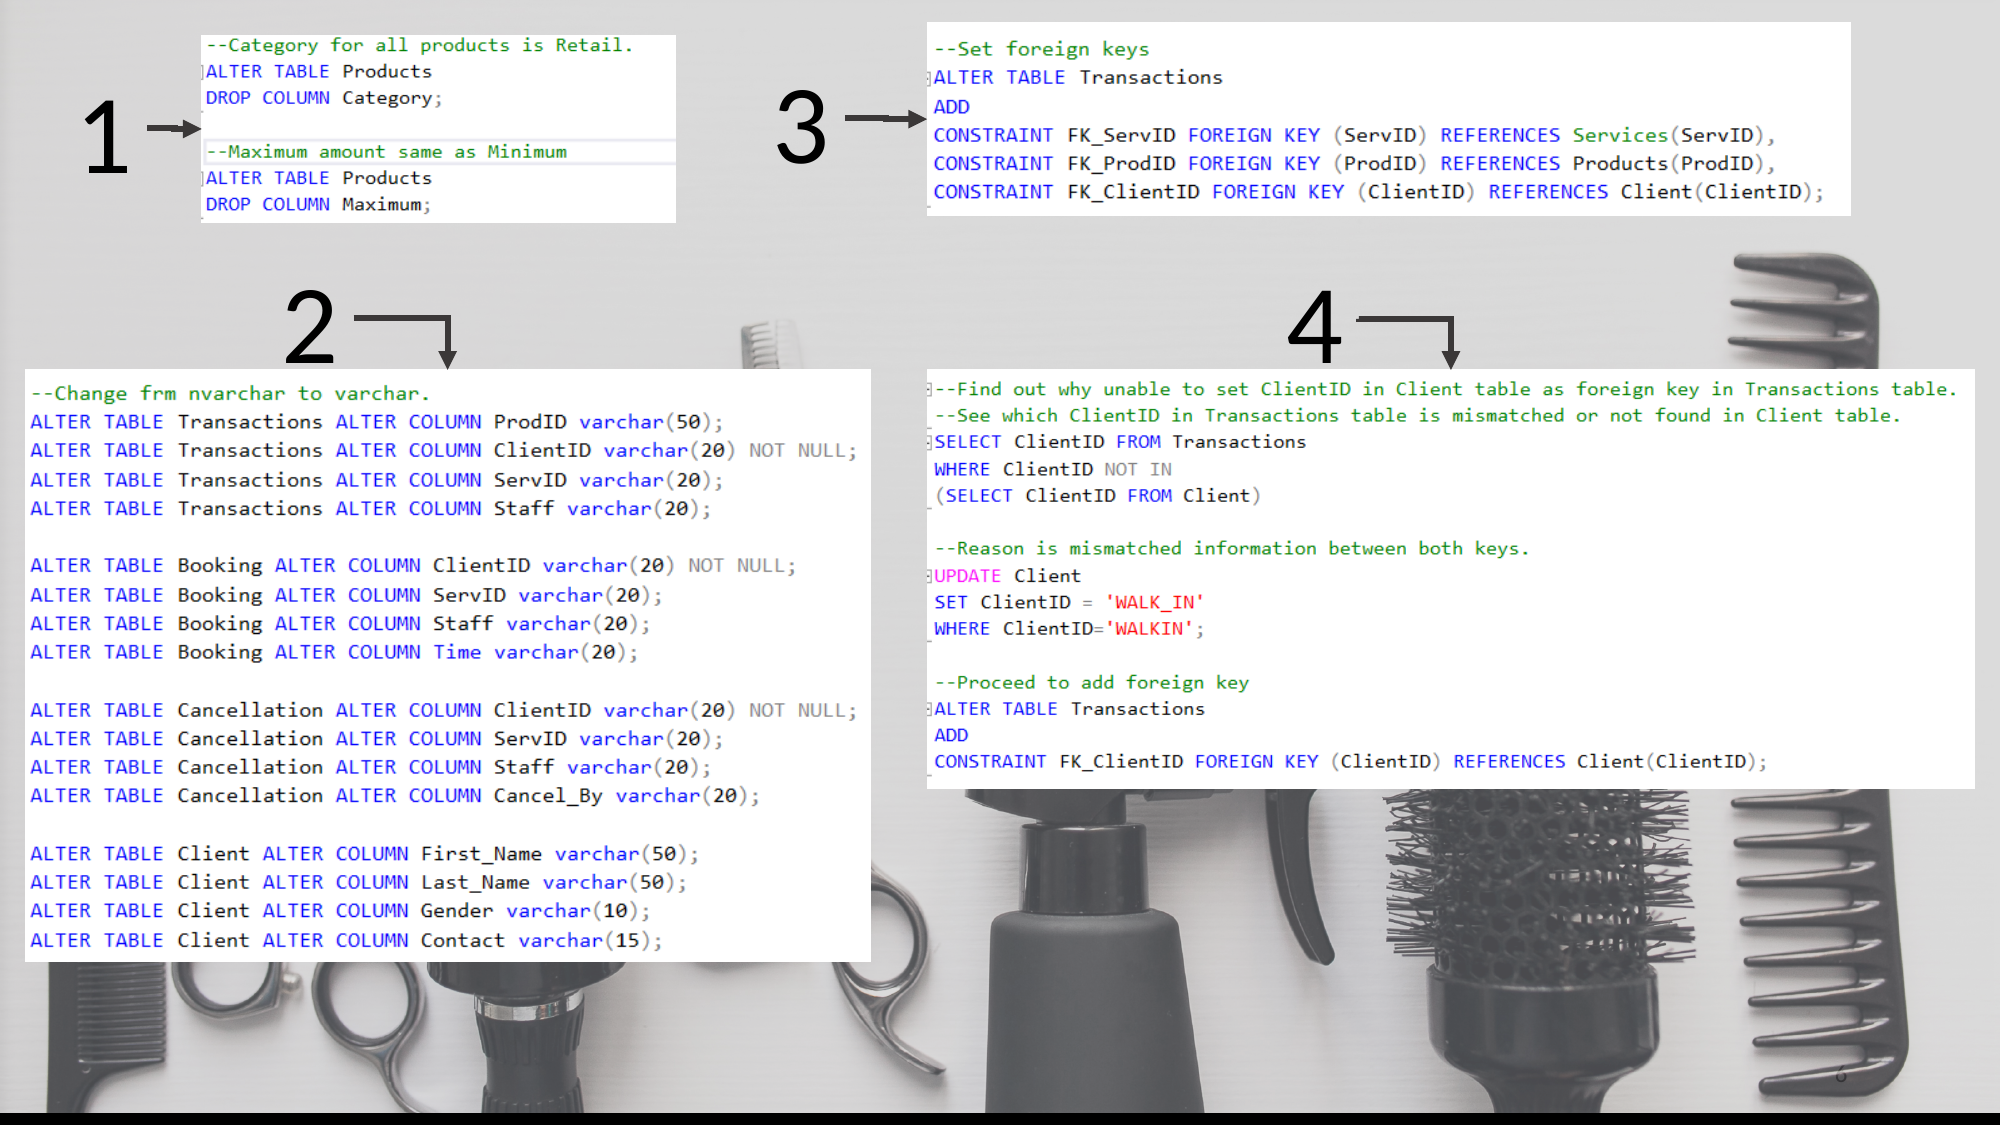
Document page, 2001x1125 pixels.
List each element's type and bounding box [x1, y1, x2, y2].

picture [927, 369, 1975, 789]
picture [25, 369, 871, 962]
text_box [1359, 318, 1451, 370]
picture [201, 35, 676, 223]
picture [927, 22, 1851, 216]
list [0, 0, 2000, 1113]
text_box [353, 318, 448, 370]
